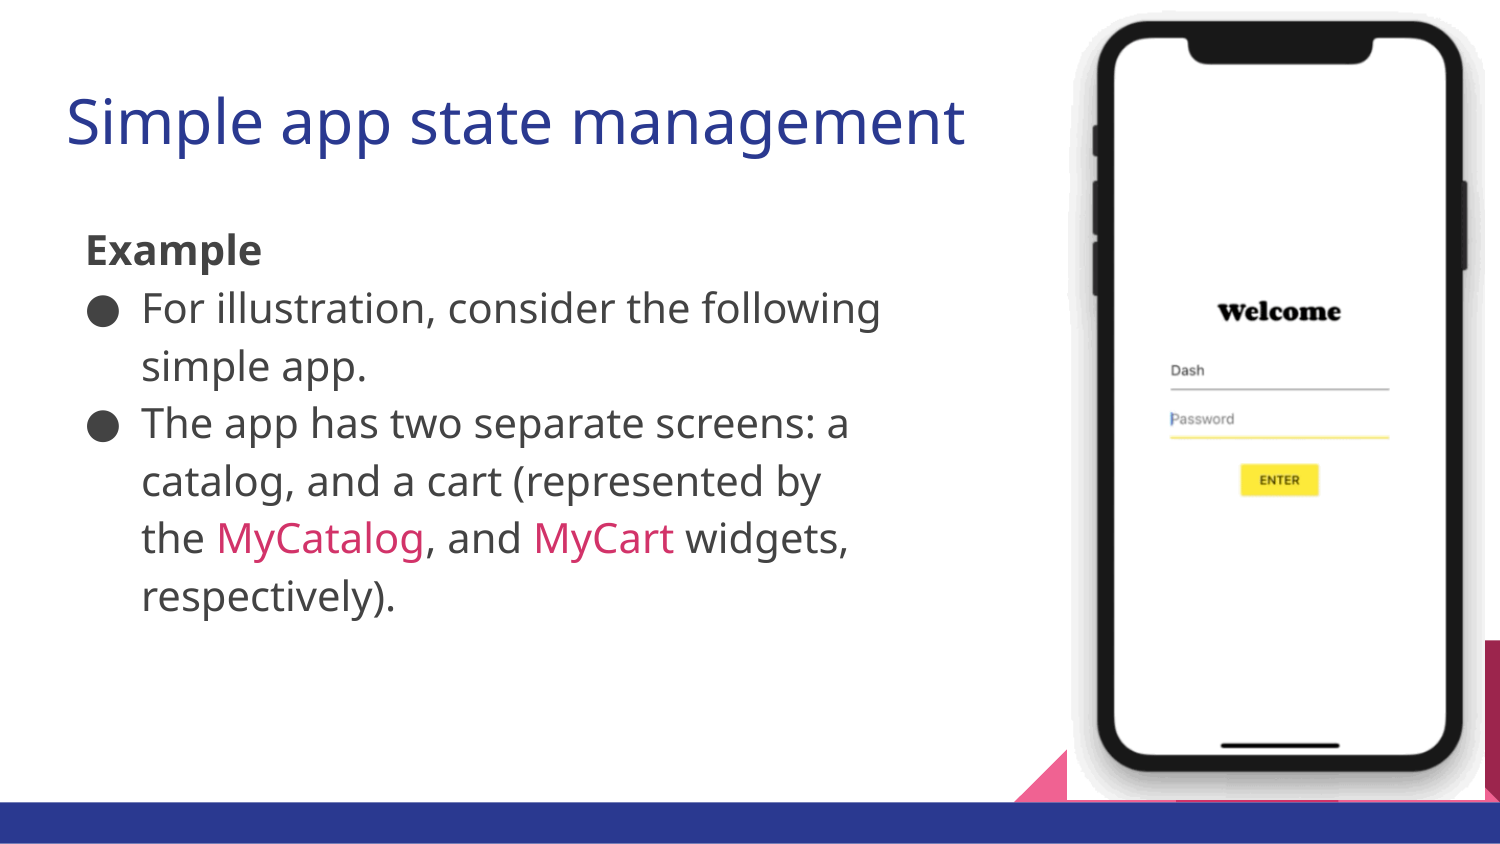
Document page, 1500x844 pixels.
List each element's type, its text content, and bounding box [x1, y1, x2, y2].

title Simple app state management [51, 67, 1062, 167]
picture [1067, 0, 1485, 801]
list Example For illustration, consider the following simple app. The app has two separate screens: a catalog, and a cart (represented by the MyCatalog, and MyCart widgets, respectively). [51, 201, 1001, 750]
